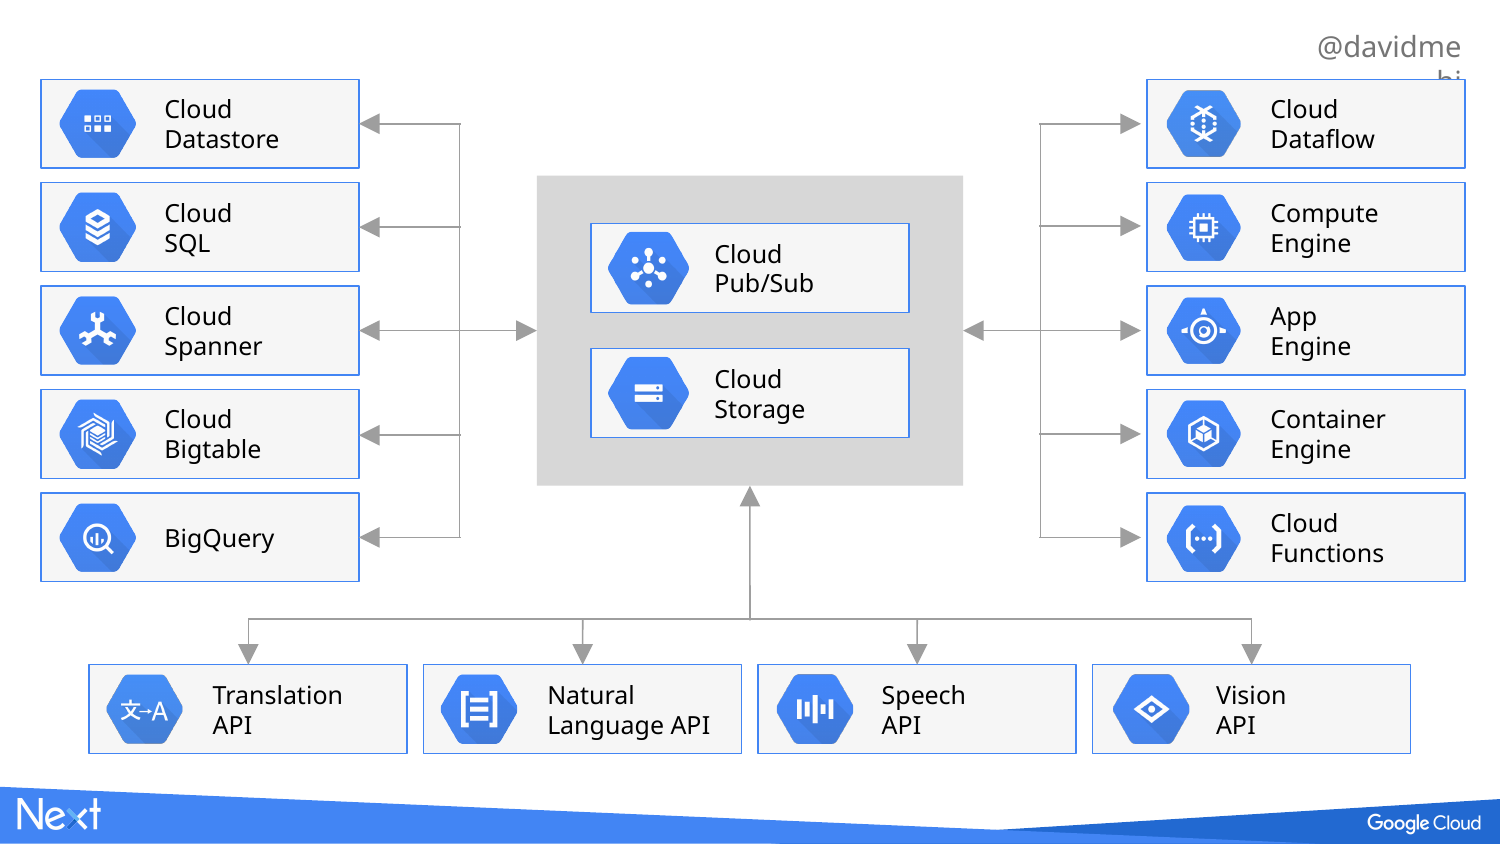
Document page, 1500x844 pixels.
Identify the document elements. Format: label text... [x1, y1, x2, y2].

picture [776, 674, 854, 744]
text_box [89, 664, 197, 754]
text_box [758, 664, 866, 754]
text_box Natural Language API [532, 664, 742, 754]
picture [607, 231, 690, 305]
picture [1166, 400, 1241, 468]
picture [59, 295, 137, 366]
text_box [423, 664, 532, 754]
text_box [40, 492, 149, 582]
picture [440, 674, 518, 744]
text_box [536, 175, 964, 486]
text_box Cloud Dataflow [1255, 79, 1465, 169]
text_box Cloud Spanner [149, 286, 359, 375]
text_box Compute Engine [1255, 182, 1465, 272]
text_box Cloud Storage [699, 348, 909, 438]
text_box Cloud Functions [1255, 492, 1465, 582]
text_box [40, 182, 149, 272]
text_box [1146, 286, 1255, 375]
text_box [40, 389, 149, 479]
picture [59, 89, 137, 159]
text_box [40, 286, 149, 375]
picture [59, 502, 137, 572]
picture [1358, 805, 1490, 844]
picture [1166, 505, 1241, 572]
text_box [590, 348, 699, 438]
picture [1112, 674, 1190, 744]
text_box [590, 223, 699, 313]
text_box Cloud Datastore [149, 79, 359, 169]
text_box [1146, 389, 1255, 479]
text_box [1146, 182, 1255, 272]
text_box Translation API [197, 664, 408, 754]
text_box BigQuery [149, 492, 359, 582]
picture [59, 399, 137, 469]
text_box Vision API [1201, 664, 1411, 754]
text_box Cloud Bigtable [149, 389, 359, 479]
text_box Cloud Pub/Sub [699, 223, 909, 313]
text_box [1146, 492, 1255, 582]
text_box Container Engine [1255, 389, 1465, 479]
text_box [40, 79, 149, 169]
picture [1166, 193, 1241, 261]
picture [1166, 90, 1241, 158]
text_box [1146, 79, 1255, 169]
picture [59, 192, 137, 262]
picture [17, 798, 101, 830]
text_box Speech API [866, 664, 1077, 754]
picture [607, 356, 690, 430]
text_box App Engine [1255, 286, 1465, 375]
text_box Cloud SQL [149, 182, 359, 272]
picture [106, 674, 183, 744]
picture [1166, 297, 1241, 365]
text_box [1092, 664, 1201, 754]
